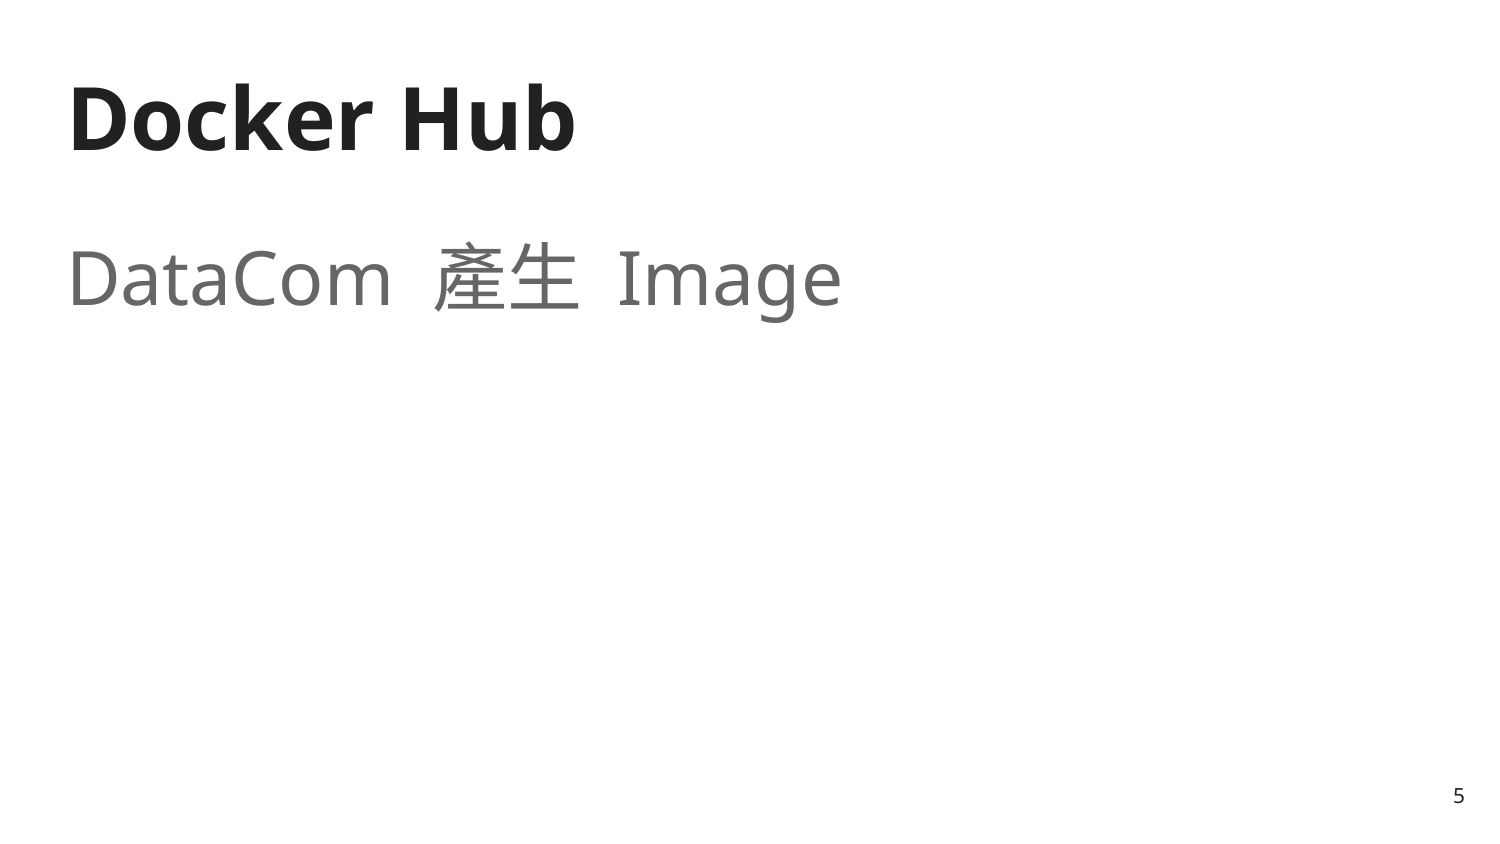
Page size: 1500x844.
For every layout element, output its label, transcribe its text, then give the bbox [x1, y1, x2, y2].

title Docker Hub [51, 48, 1449, 180]
slide_number 5 [1389, 764, 1480, 830]
list DataCom 產生 Image [51, 201, 1449, 750]
